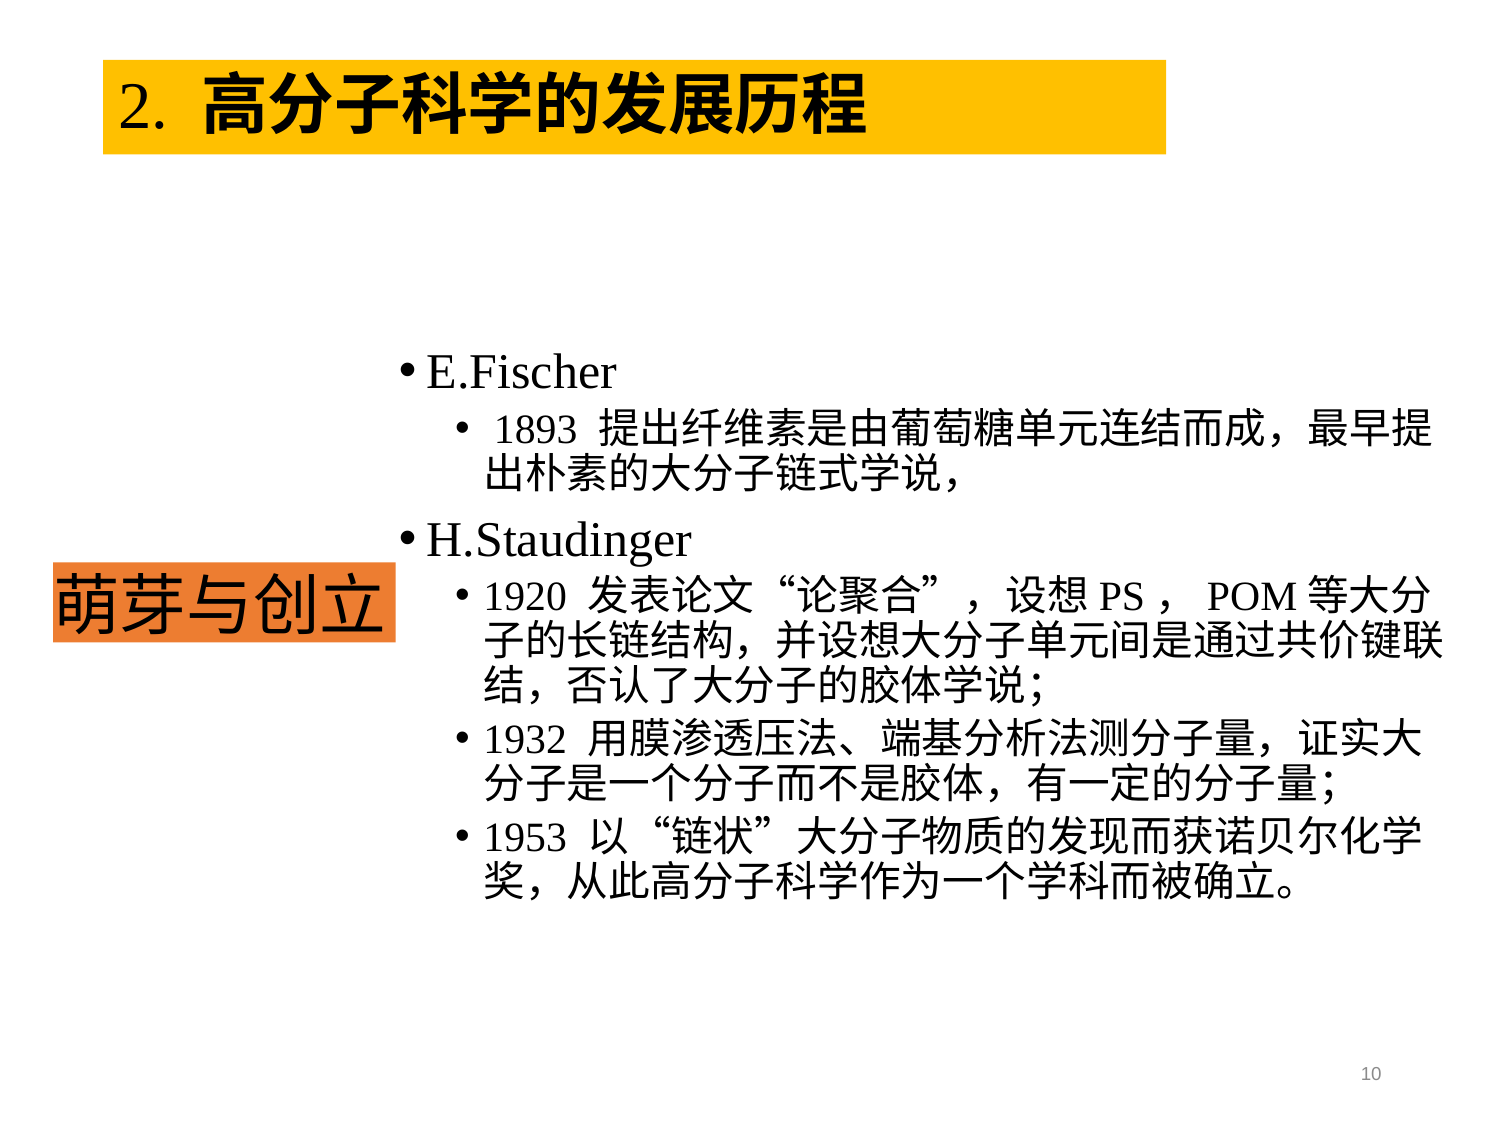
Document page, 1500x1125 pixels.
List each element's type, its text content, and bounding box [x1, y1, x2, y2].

list E.Fischer 1893 提出纤维素是由葡萄糖单元连结而成，最早提出朴素的大分子链式学说， H.Staudinger 1920 发表论文“论聚合”，设想PS，POM等大分子的长链结构，并设想大分子单元间是通过共价键联结，否认了大分子的胶体学说； 1932 用膜渗透压法、端基分析法测分子量，证实大分子是一个分子而不是胶体，有一定的分子量； 1953 以“链状”大分子物质的发现而获诺贝尔化学奖，从此高分子科学作为一个学科而被确立。 [383, 338, 1465, 1013]
slide_number 10 [1059, 1042, 1397, 1103]
title 2. 高分子科学的发展历程 [103, 59, 1167, 155]
text_box 萌芽与创立 [53, 562, 396, 643]
